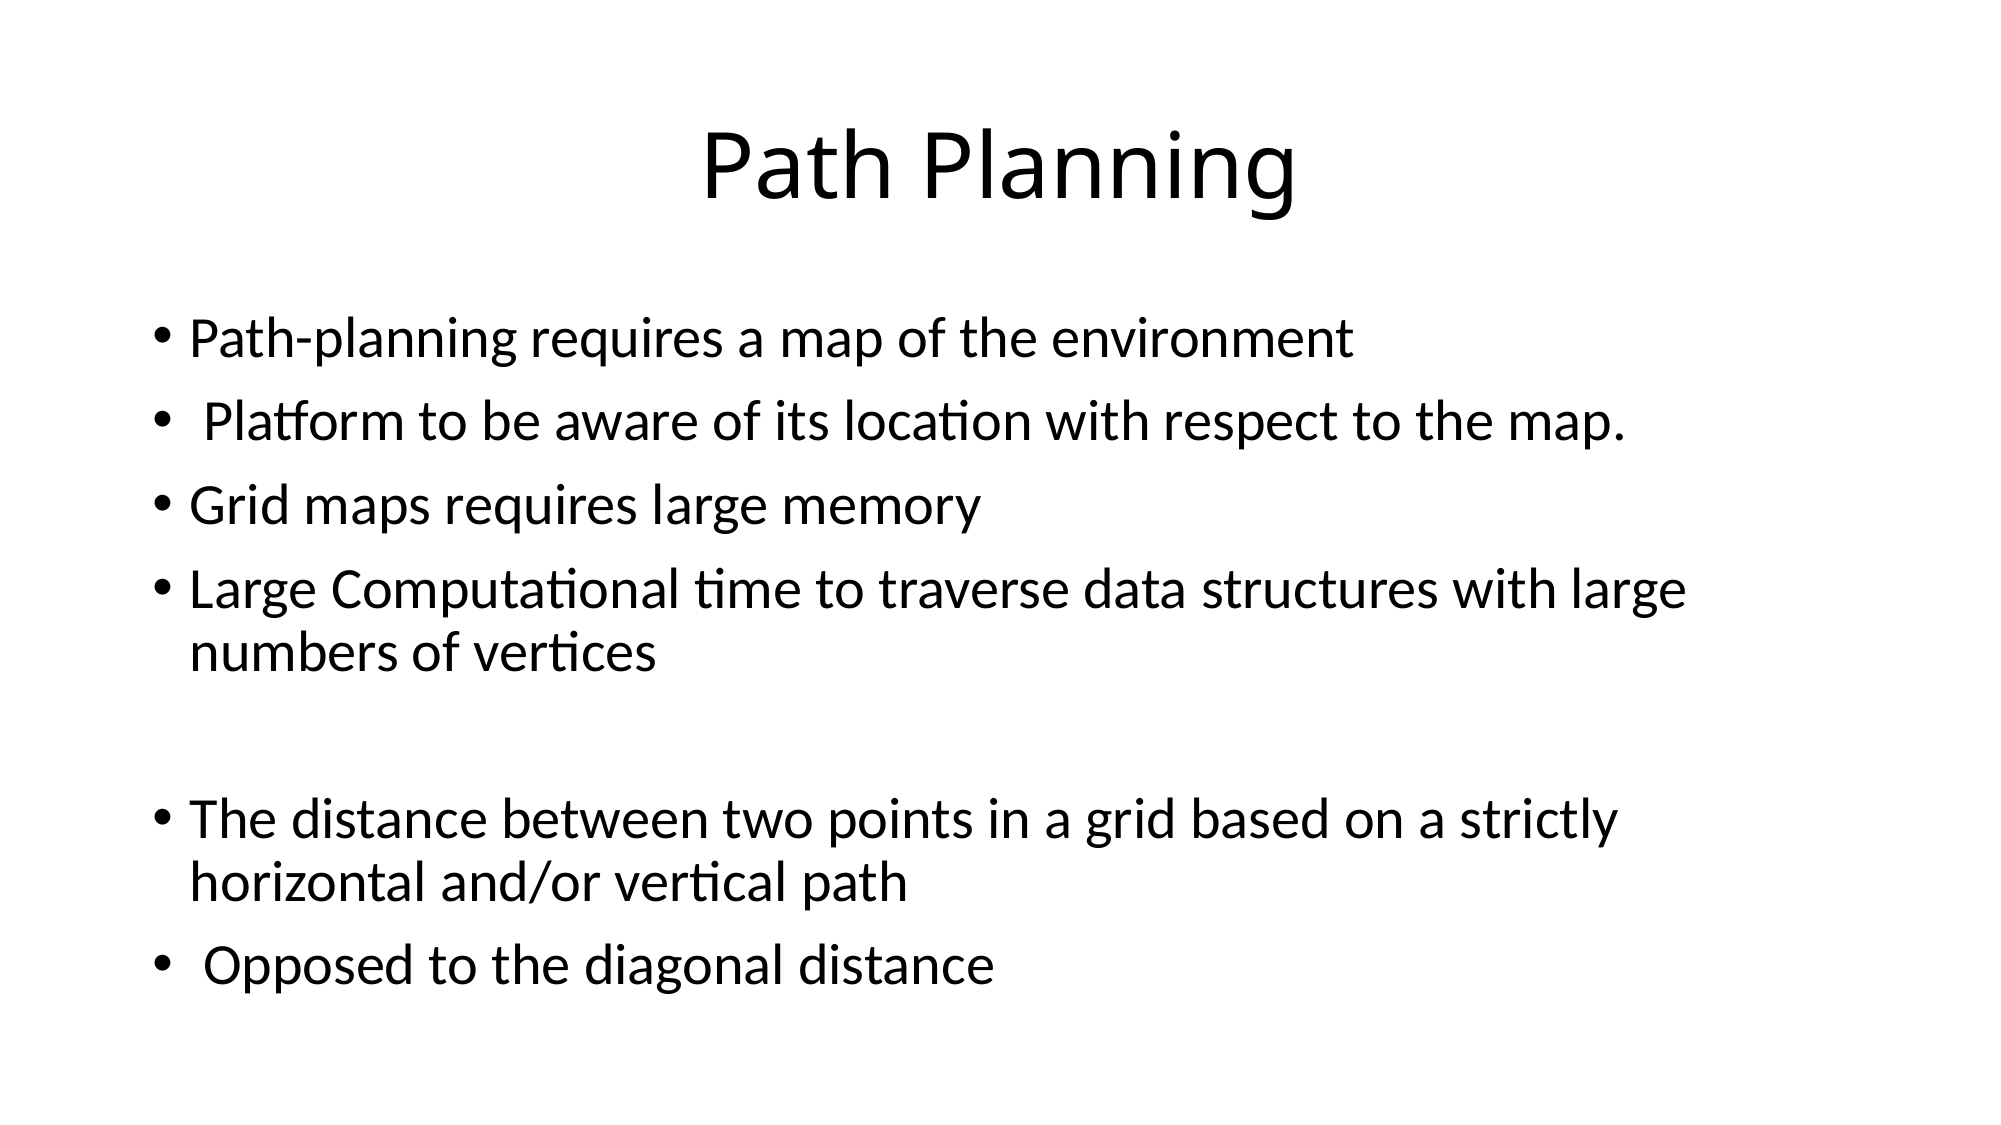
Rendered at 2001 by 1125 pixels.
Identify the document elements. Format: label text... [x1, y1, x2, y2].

list Path-planning requires a map of the environment Platform to be aware of its location with respect to the map. Grid maps requires large memory Large Computational time to traverse data structures with large numbers of vertices The distance between two points in a grid based on a strictly horizontal and/or vertical path Opposed to the diagonal distance [137, 299, 1863, 1014]
title Path Planning [137, 59, 1863, 278]
